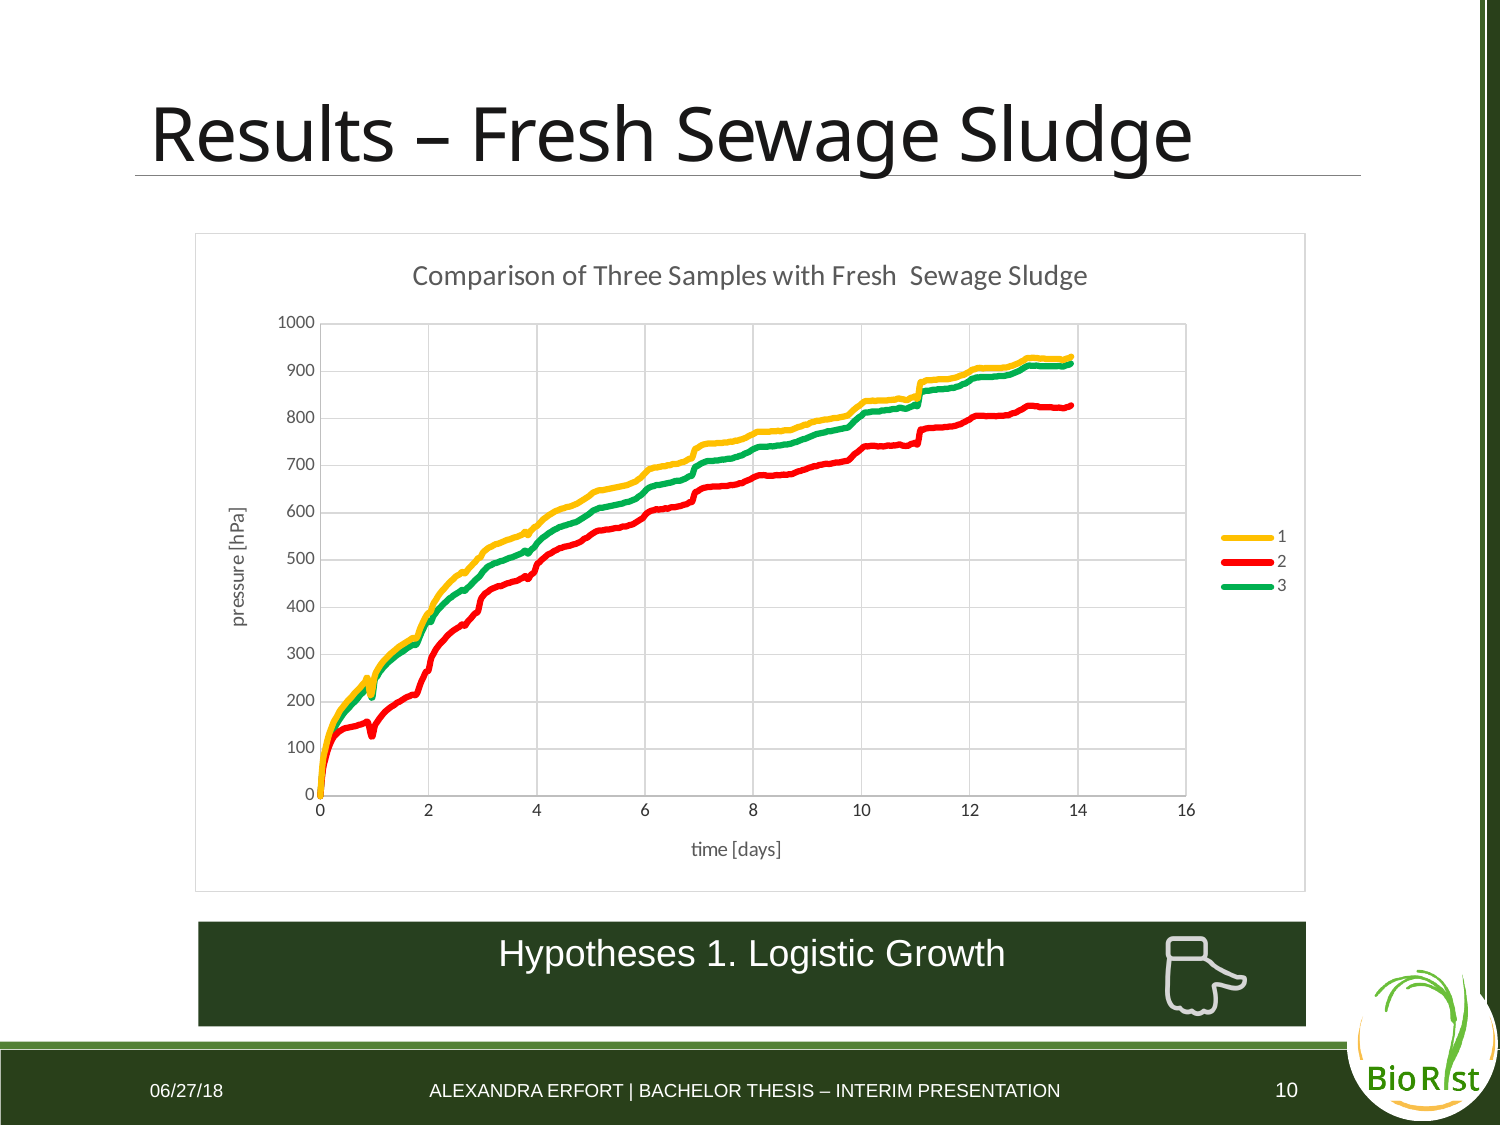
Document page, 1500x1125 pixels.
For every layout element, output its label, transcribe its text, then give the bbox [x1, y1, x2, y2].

text_box Hypotheses 1. Logistic Growth [198, 921, 1306, 1027]
footer [453, 1059, 1047, 1120]
picture [1164, 935, 1247, 1017]
picture [1343, 961, 1500, 1122]
chart [194, 231, 1307, 893]
title Results – Fresh Sewage Sludge [134, 47, 1373, 185]
slide_number 10 [1151, 1059, 1314, 1120]
